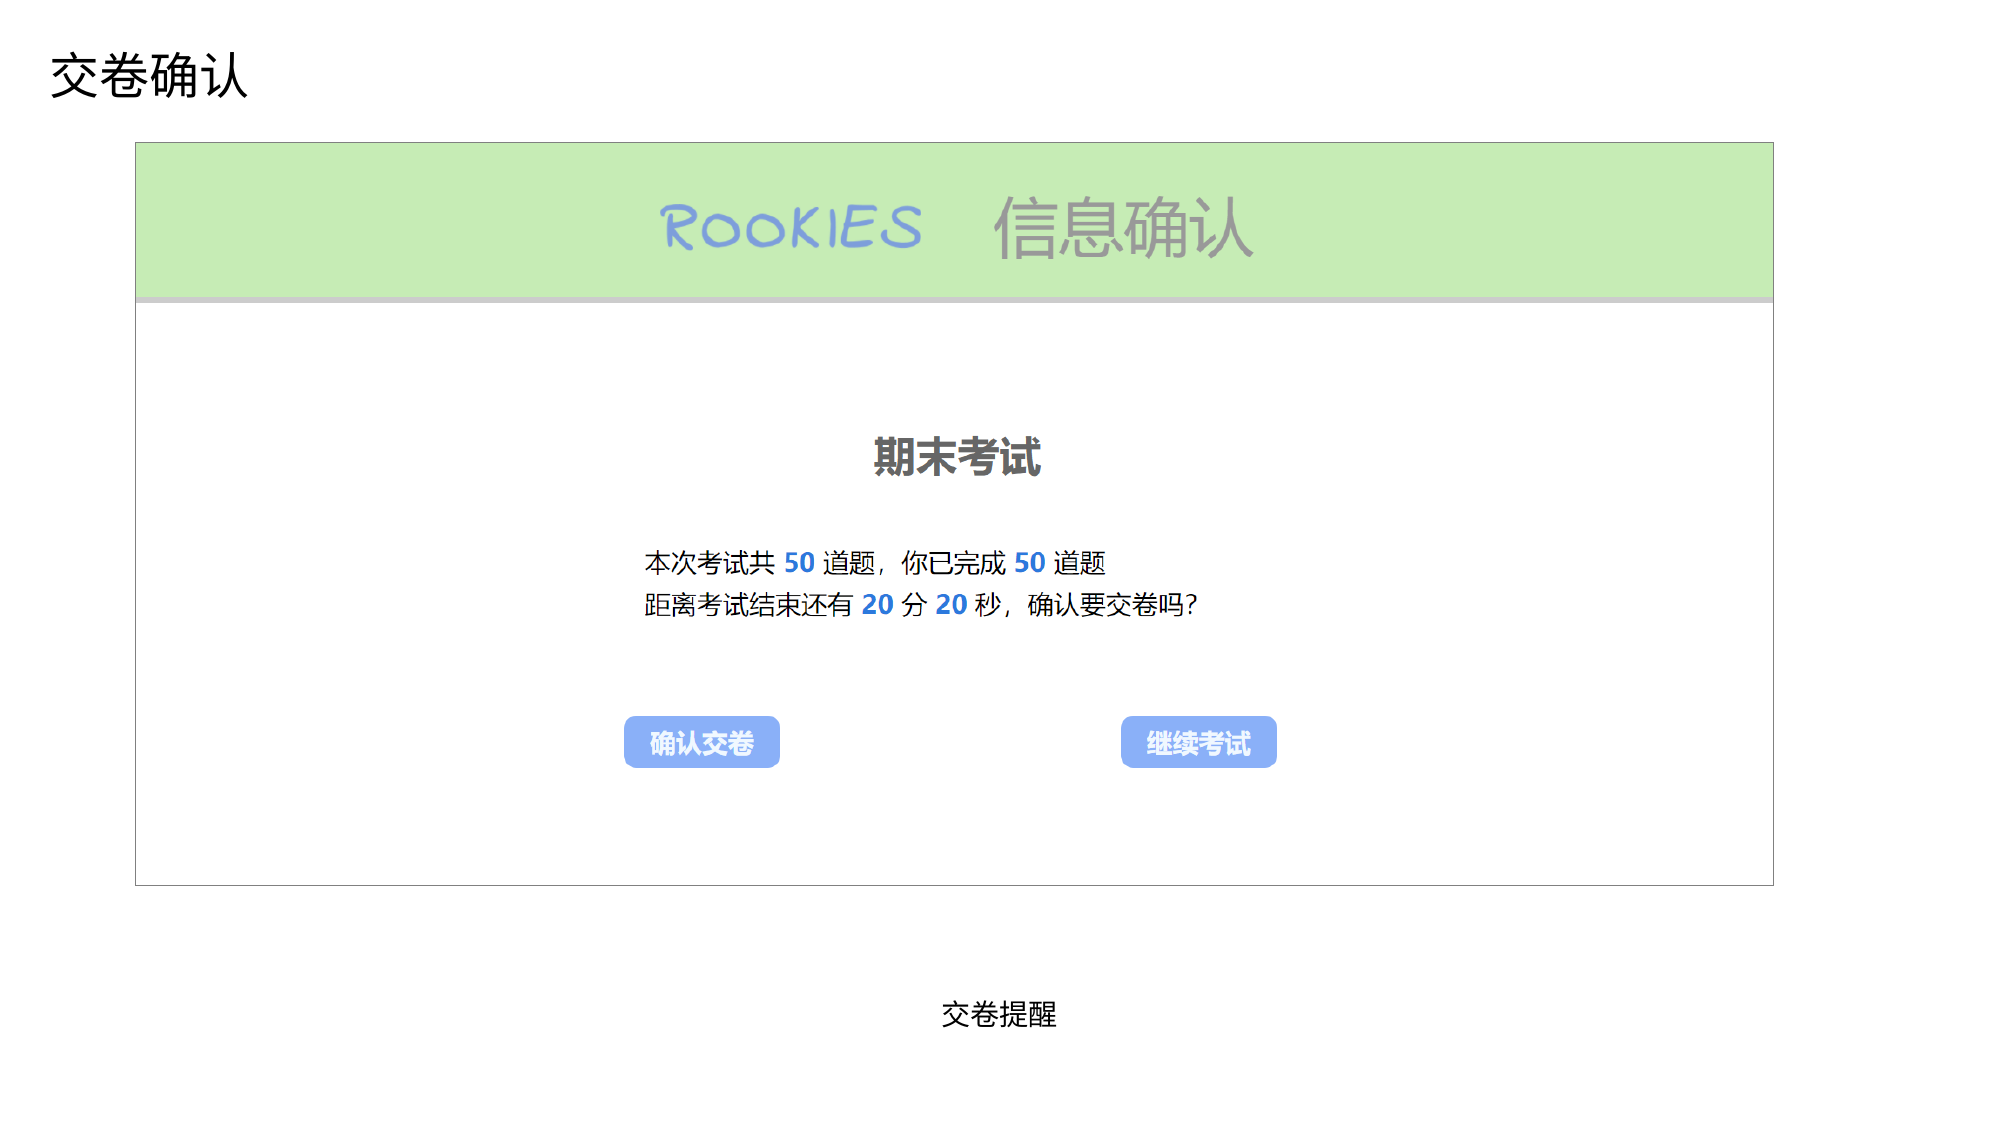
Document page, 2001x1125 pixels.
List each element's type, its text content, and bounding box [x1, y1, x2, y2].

picture [135, 142, 1774, 886]
text_box 交卷提醒 [926, 978, 1074, 1039]
subtitle 交卷确认 [0, 37, 299, 90]
